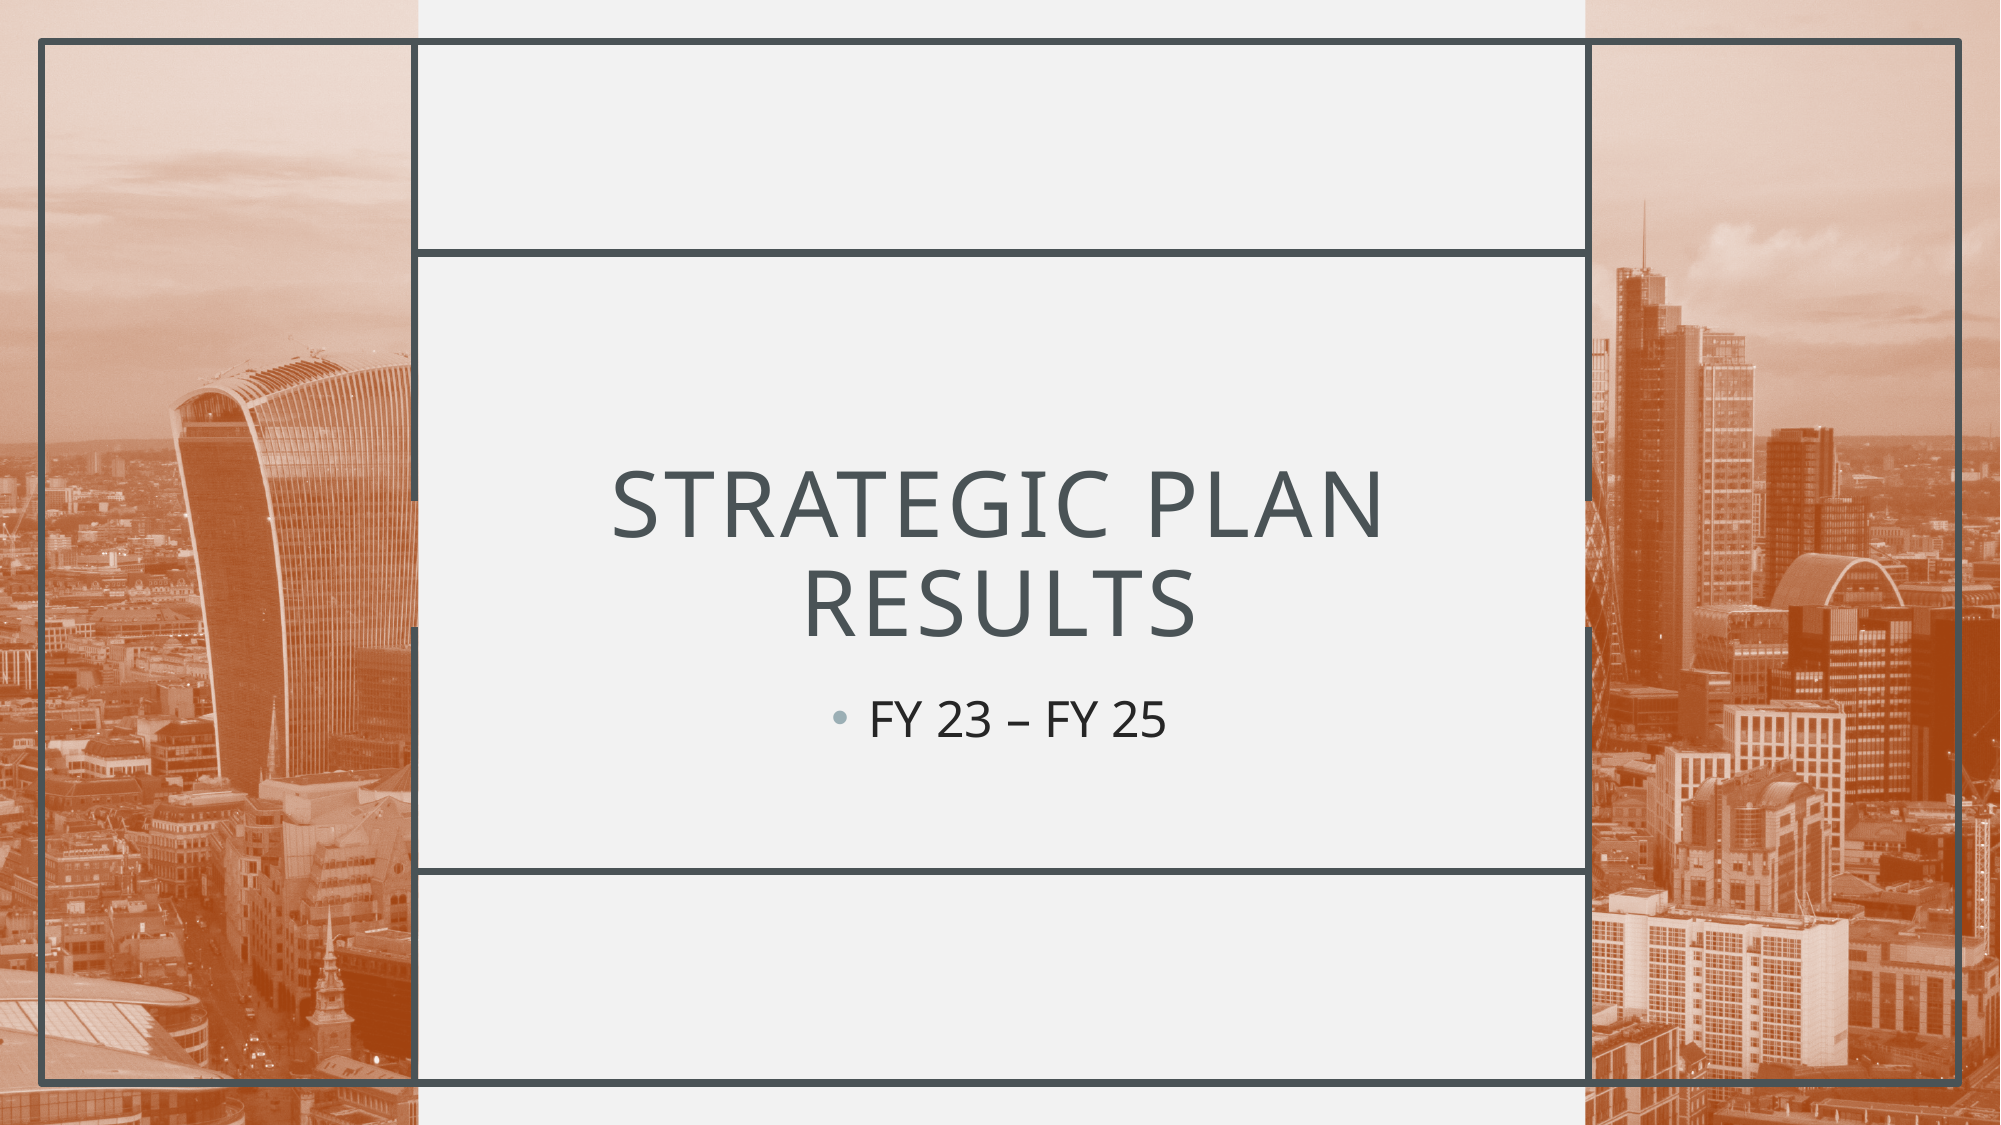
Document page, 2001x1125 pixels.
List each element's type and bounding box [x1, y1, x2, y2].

text_box [41, 41, 1959, 1087]
picture [0, 0, 2000, 1125]
